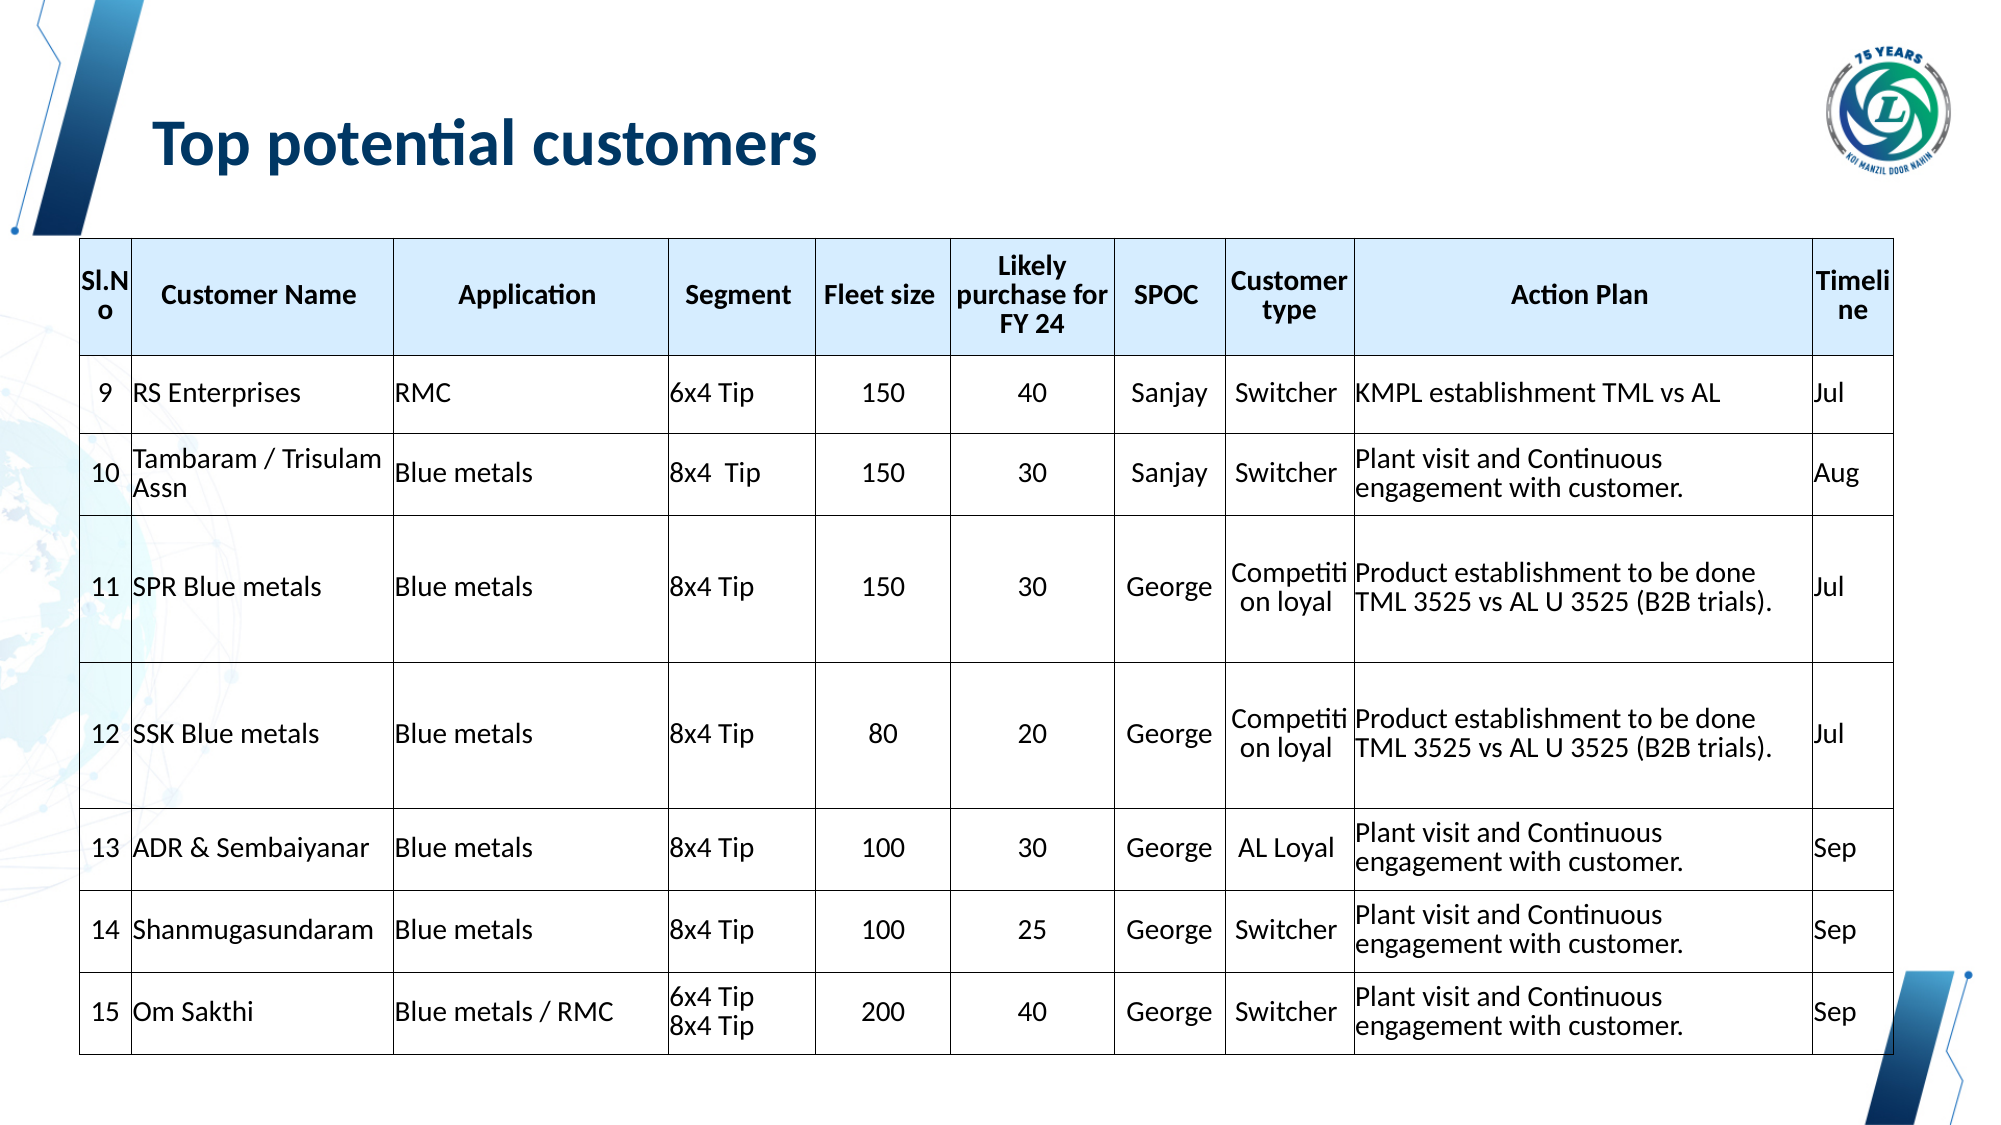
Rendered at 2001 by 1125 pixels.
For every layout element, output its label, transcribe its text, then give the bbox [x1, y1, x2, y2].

table_cell Plant visit and Continuous engagement with customer. [1355, 973, 1812, 1054]
table_cell George [1115, 973, 1225, 1054]
table_cell 100 [816, 891, 950, 972]
table_cell Sep [1813, 973, 1893, 1054]
table_cell 8x4 Tip [669, 809, 815, 890]
table_header Action Plan [1355, 239, 1812, 355]
table_cell Product establishment to be done TML 3525 vs AL U 3525 (B2B trials). [1355, 663, 1812, 808]
table_cell 40 [951, 973, 1114, 1054]
table_cell Plant visit and Continuous engagement with customer. [1355, 809, 1812, 890]
table_cell 100 [816, 809, 950, 890]
table_cell 6x4 Tip 8x4 Tip [669, 973, 815, 1054]
table_cell Blue metals [394, 434, 668, 515]
table_cell 11 [80, 516, 131, 662]
table_cell Competition loyal [1226, 516, 1354, 662]
table_cell Switcher [1226, 356, 1354, 433]
table_cell 12 [80, 663, 131, 808]
table_header Likely purchase for FY 24 [951, 239, 1114, 355]
table_cell Switcher [1226, 973, 1354, 1054]
table_cell 10 [80, 434, 131, 515]
table_cell Sanjay [1115, 356, 1225, 433]
table_cell 9 [80, 356, 131, 433]
table_cell 80 [816, 663, 950, 808]
table_header Sl.No [80, 239, 131, 355]
table_cell 25 [951, 891, 1114, 972]
table_header Application [394, 239, 668, 355]
table_cell SSK Blue metals [132, 663, 393, 808]
table_cell Blue metals [394, 516, 668, 662]
table_cell George [1115, 809, 1225, 890]
table_cell 8x4 Tip [669, 891, 815, 972]
table_cell 150 [816, 516, 950, 662]
table_cell RS Enterprises [132, 356, 393, 433]
table_cell 8x4 Tip [669, 663, 815, 808]
table_header Fleet size [816, 239, 950, 355]
table_cell Plant visit and Continuous engagement with customer. [1355, 434, 1812, 515]
table_header Segment [669, 239, 815, 355]
table_cell 13 [80, 809, 131, 890]
table_cell Jul [1813, 663, 1893, 808]
table_cell 8x4 Tip [669, 516, 815, 662]
table_cell Om Sakthi [132, 973, 393, 1054]
table_cell 150 [816, 356, 950, 433]
table_cell Sanjay [1115, 434, 1225, 515]
table_header Timeline [1813, 239, 1893, 355]
table_cell Jul [1813, 356, 1893, 433]
table_cell Switcher [1226, 891, 1354, 972]
table_header Customer Name [132, 239, 393, 355]
table_cell 6x4 Tip [669, 356, 815, 433]
table_cell SPR Blue metals [132, 516, 393, 662]
table_cell Sep [1813, 809, 1893, 890]
table_cell Shanmugasundaram [132, 891, 393, 972]
picture [0, 0, 2000, 1125]
table_cell 14 [80, 891, 131, 972]
table_cell 8x4 Tip [669, 434, 815, 515]
table_cell 30 [951, 809, 1114, 890]
table_cell ADR & Sembaiyanar [132, 809, 393, 890]
table_cell Blue metals [394, 809, 668, 890]
table_cell KMPL establishment TML vs AL [1355, 356, 1812, 433]
table_cell Sep [1813, 891, 1893, 972]
table_cell Competition loyal [1226, 663, 1354, 808]
table_cell 150 [816, 434, 950, 515]
table_cell George [1115, 516, 1225, 662]
table_cell Aug [1813, 434, 1893, 515]
table_cell Blue metals [394, 891, 668, 972]
table_cell AL Loyal [1226, 809, 1354, 890]
table_cell Tambaram / Trisulam Assn [132, 434, 393, 515]
table_cell Blue metals / RMC [394, 973, 668, 1054]
table_cell 15 [80, 973, 131, 1054]
table_cell 30 [951, 434, 1114, 515]
table_cell 40 [951, 356, 1114, 433]
table_cell Switcher [1226, 434, 1354, 515]
table_cell George [1115, 891, 1225, 972]
table_cell Product establishment to be done TML 3525 vs AL U 3525 (B2B trials). [1355, 516, 1812, 662]
table_cell George [1115, 663, 1225, 808]
table_cell 30 [951, 516, 1114, 662]
table_cell Blue metals [394, 663, 668, 808]
table_header Customer type [1226, 239, 1354, 355]
title Top potential customers [137, 59, 1815, 188]
table_cell 200 [816, 973, 950, 1054]
table_cell 20 [951, 663, 1114, 808]
table_cell Plant visit and Continuous engagement with customer. [1355, 891, 1812, 972]
table_cell Jul [1813, 516, 1893, 662]
table_header SPOC [1115, 239, 1225, 355]
table_cell RMC [394, 356, 668, 433]
